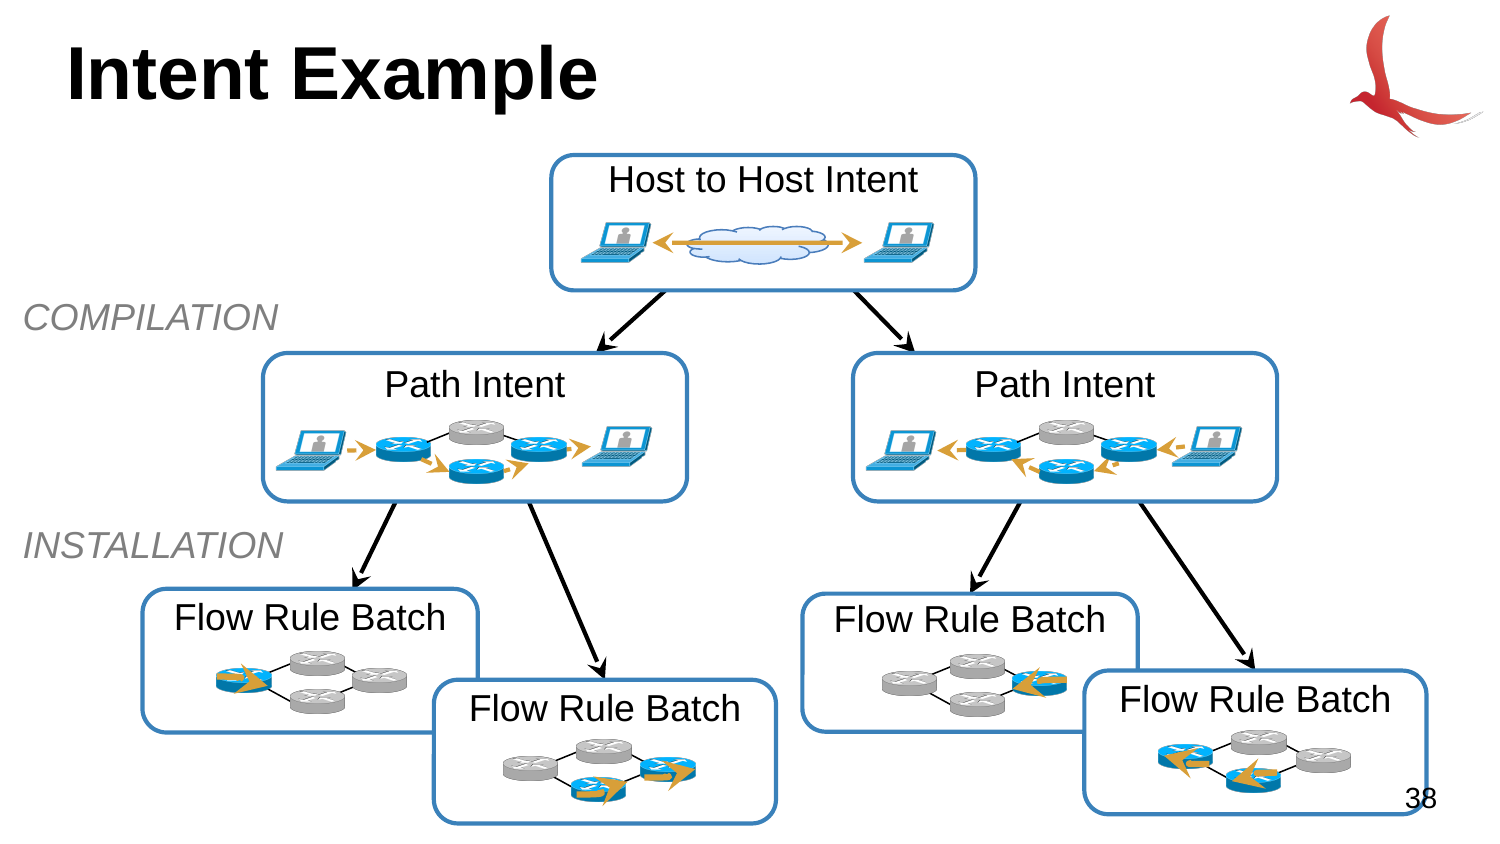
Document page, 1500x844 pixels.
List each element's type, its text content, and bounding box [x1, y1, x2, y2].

text_box [692, 226, 826, 240]
slide_number 38 [1389, 764, 1480, 830]
picture [579, 221, 653, 265]
text_box [690, 252, 815, 265]
title Intent Example [51, 23, 1449, 117]
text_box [352, 510, 396, 587]
text_box Host to Host Intent [551, 155, 976, 291]
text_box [1138, 510, 1256, 668]
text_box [852, 289, 916, 352]
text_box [595, 289, 667, 351]
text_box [262, 352, 688, 502]
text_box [433, 679, 777, 824]
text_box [1084, 670, 1427, 815]
picture [861, 221, 936, 265]
picture [1341, 10, 1485, 155]
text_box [852, 352, 1278, 502]
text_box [969, 510, 1021, 592]
text_box COMPILATION [7, 285, 383, 346]
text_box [802, 593, 1138, 732]
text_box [528, 510, 606, 678]
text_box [142, 588, 478, 733]
text_box INSTALLATION [7, 514, 335, 575]
